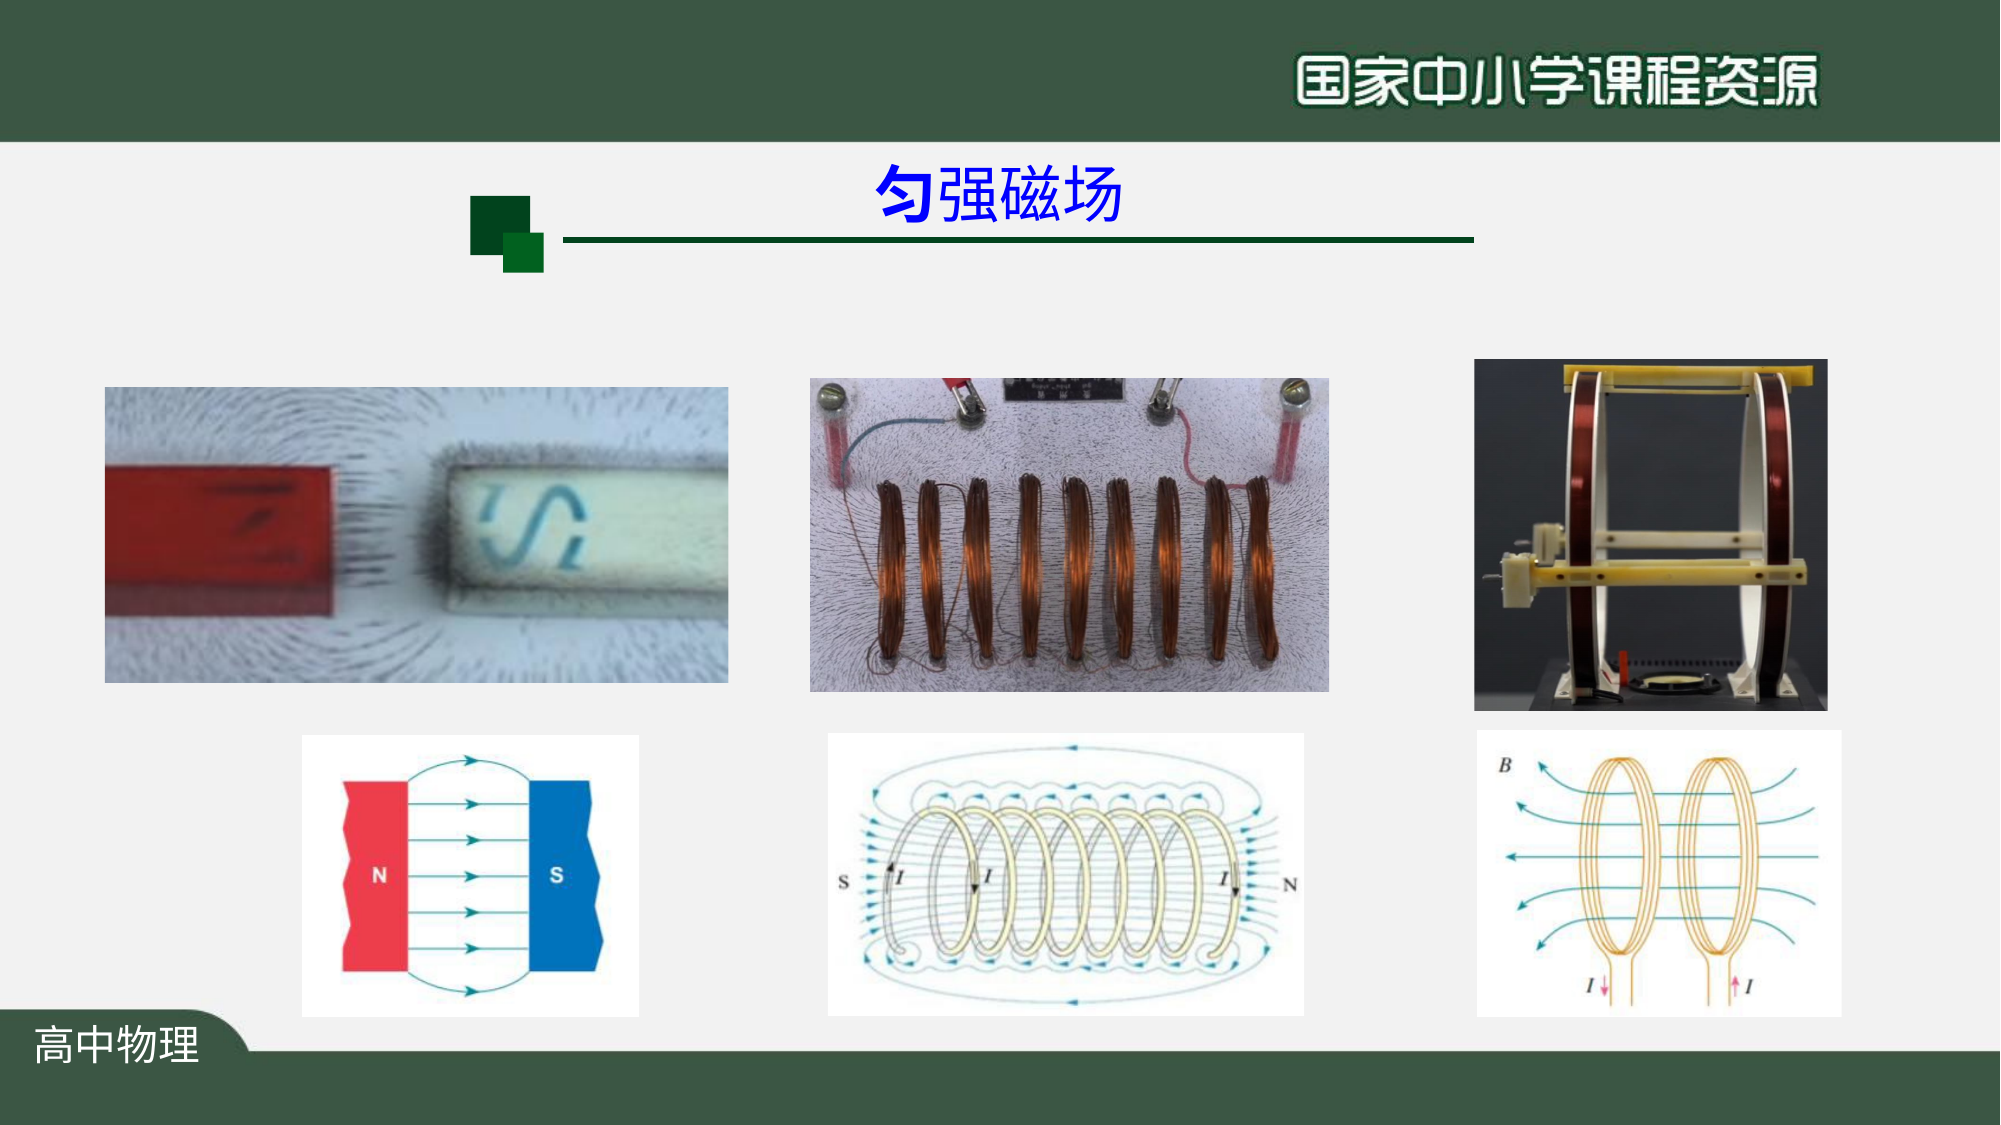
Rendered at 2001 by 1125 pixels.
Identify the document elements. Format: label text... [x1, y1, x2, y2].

text_box [827, 733, 1305, 1016]
text_box [104, 387, 729, 683]
text_box [503, 232, 544, 273]
text_box [470, 195, 531, 256]
title 匀强磁场 [872, 153, 1127, 343]
text_box [302, 735, 640, 1017]
footer 高中物理 [31, 1013, 202, 1125]
text_box [810, 378, 1330, 692]
text_box [1477, 730, 1842, 1017]
text_box [1474, 359, 1828, 711]
picture [0, 0, 2000, 1125]
